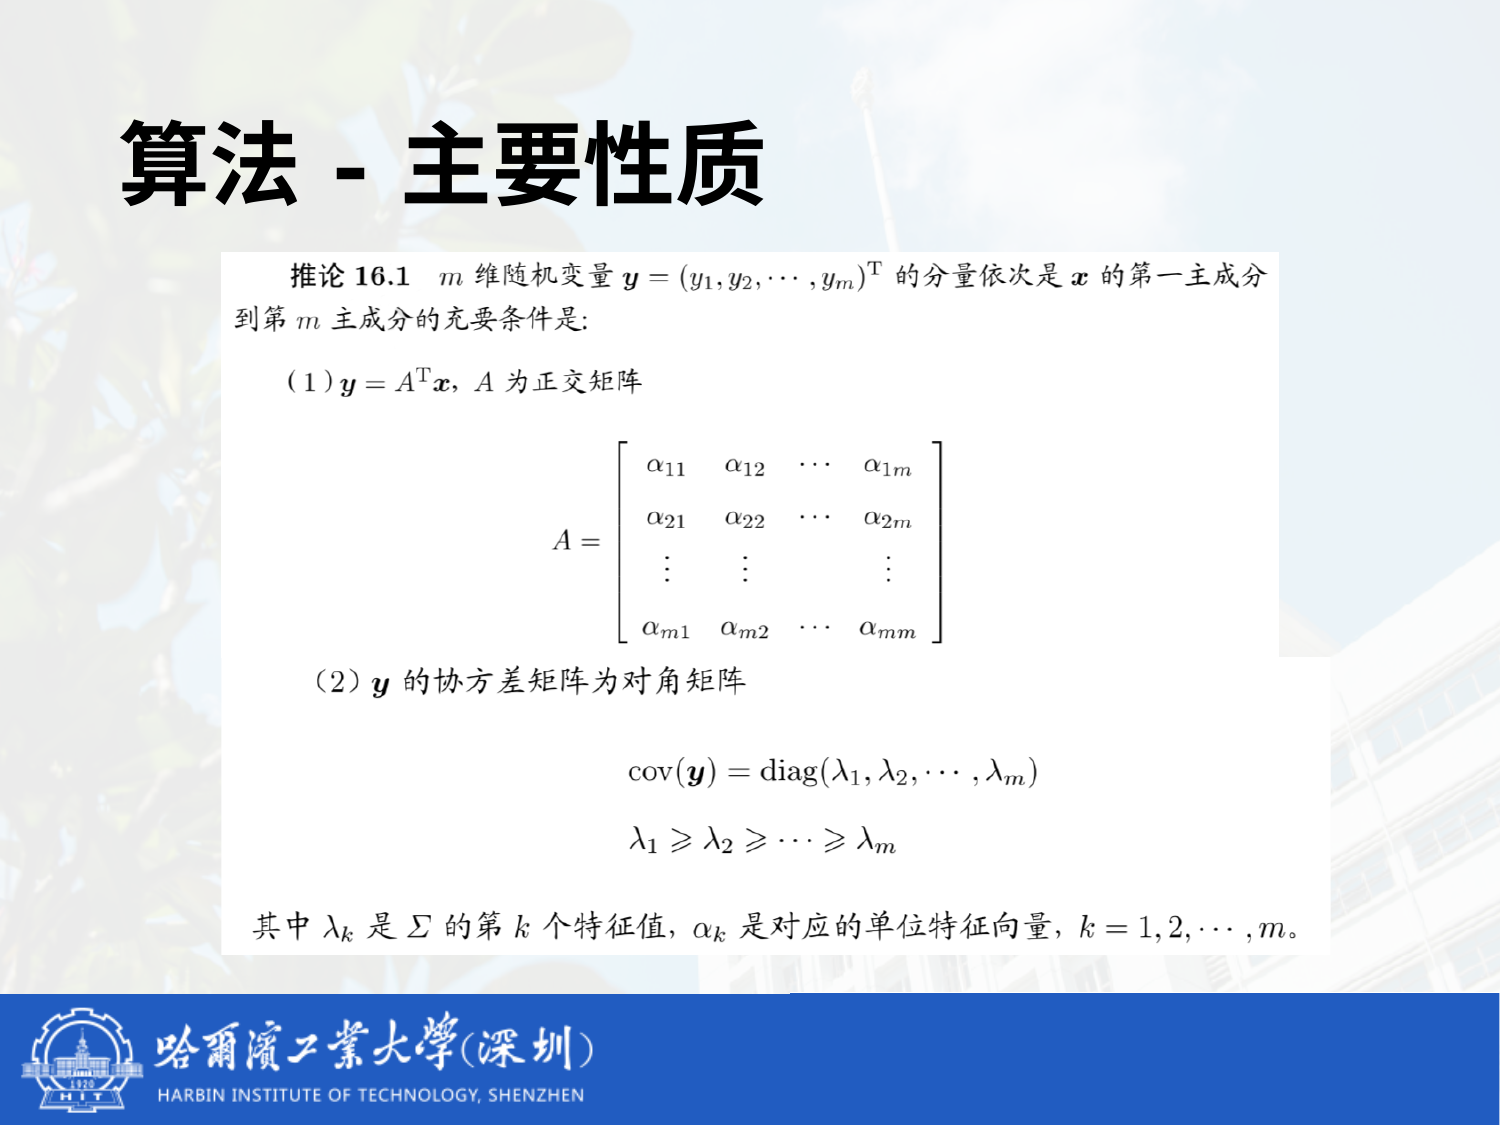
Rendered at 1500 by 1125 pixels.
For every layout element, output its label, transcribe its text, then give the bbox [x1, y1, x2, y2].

picture [0, 992, 1500, 1125]
title 算法-主要性质 [103, 59, 1397, 278]
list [221, 657, 1331, 955]
picture [221, 252, 1279, 657]
